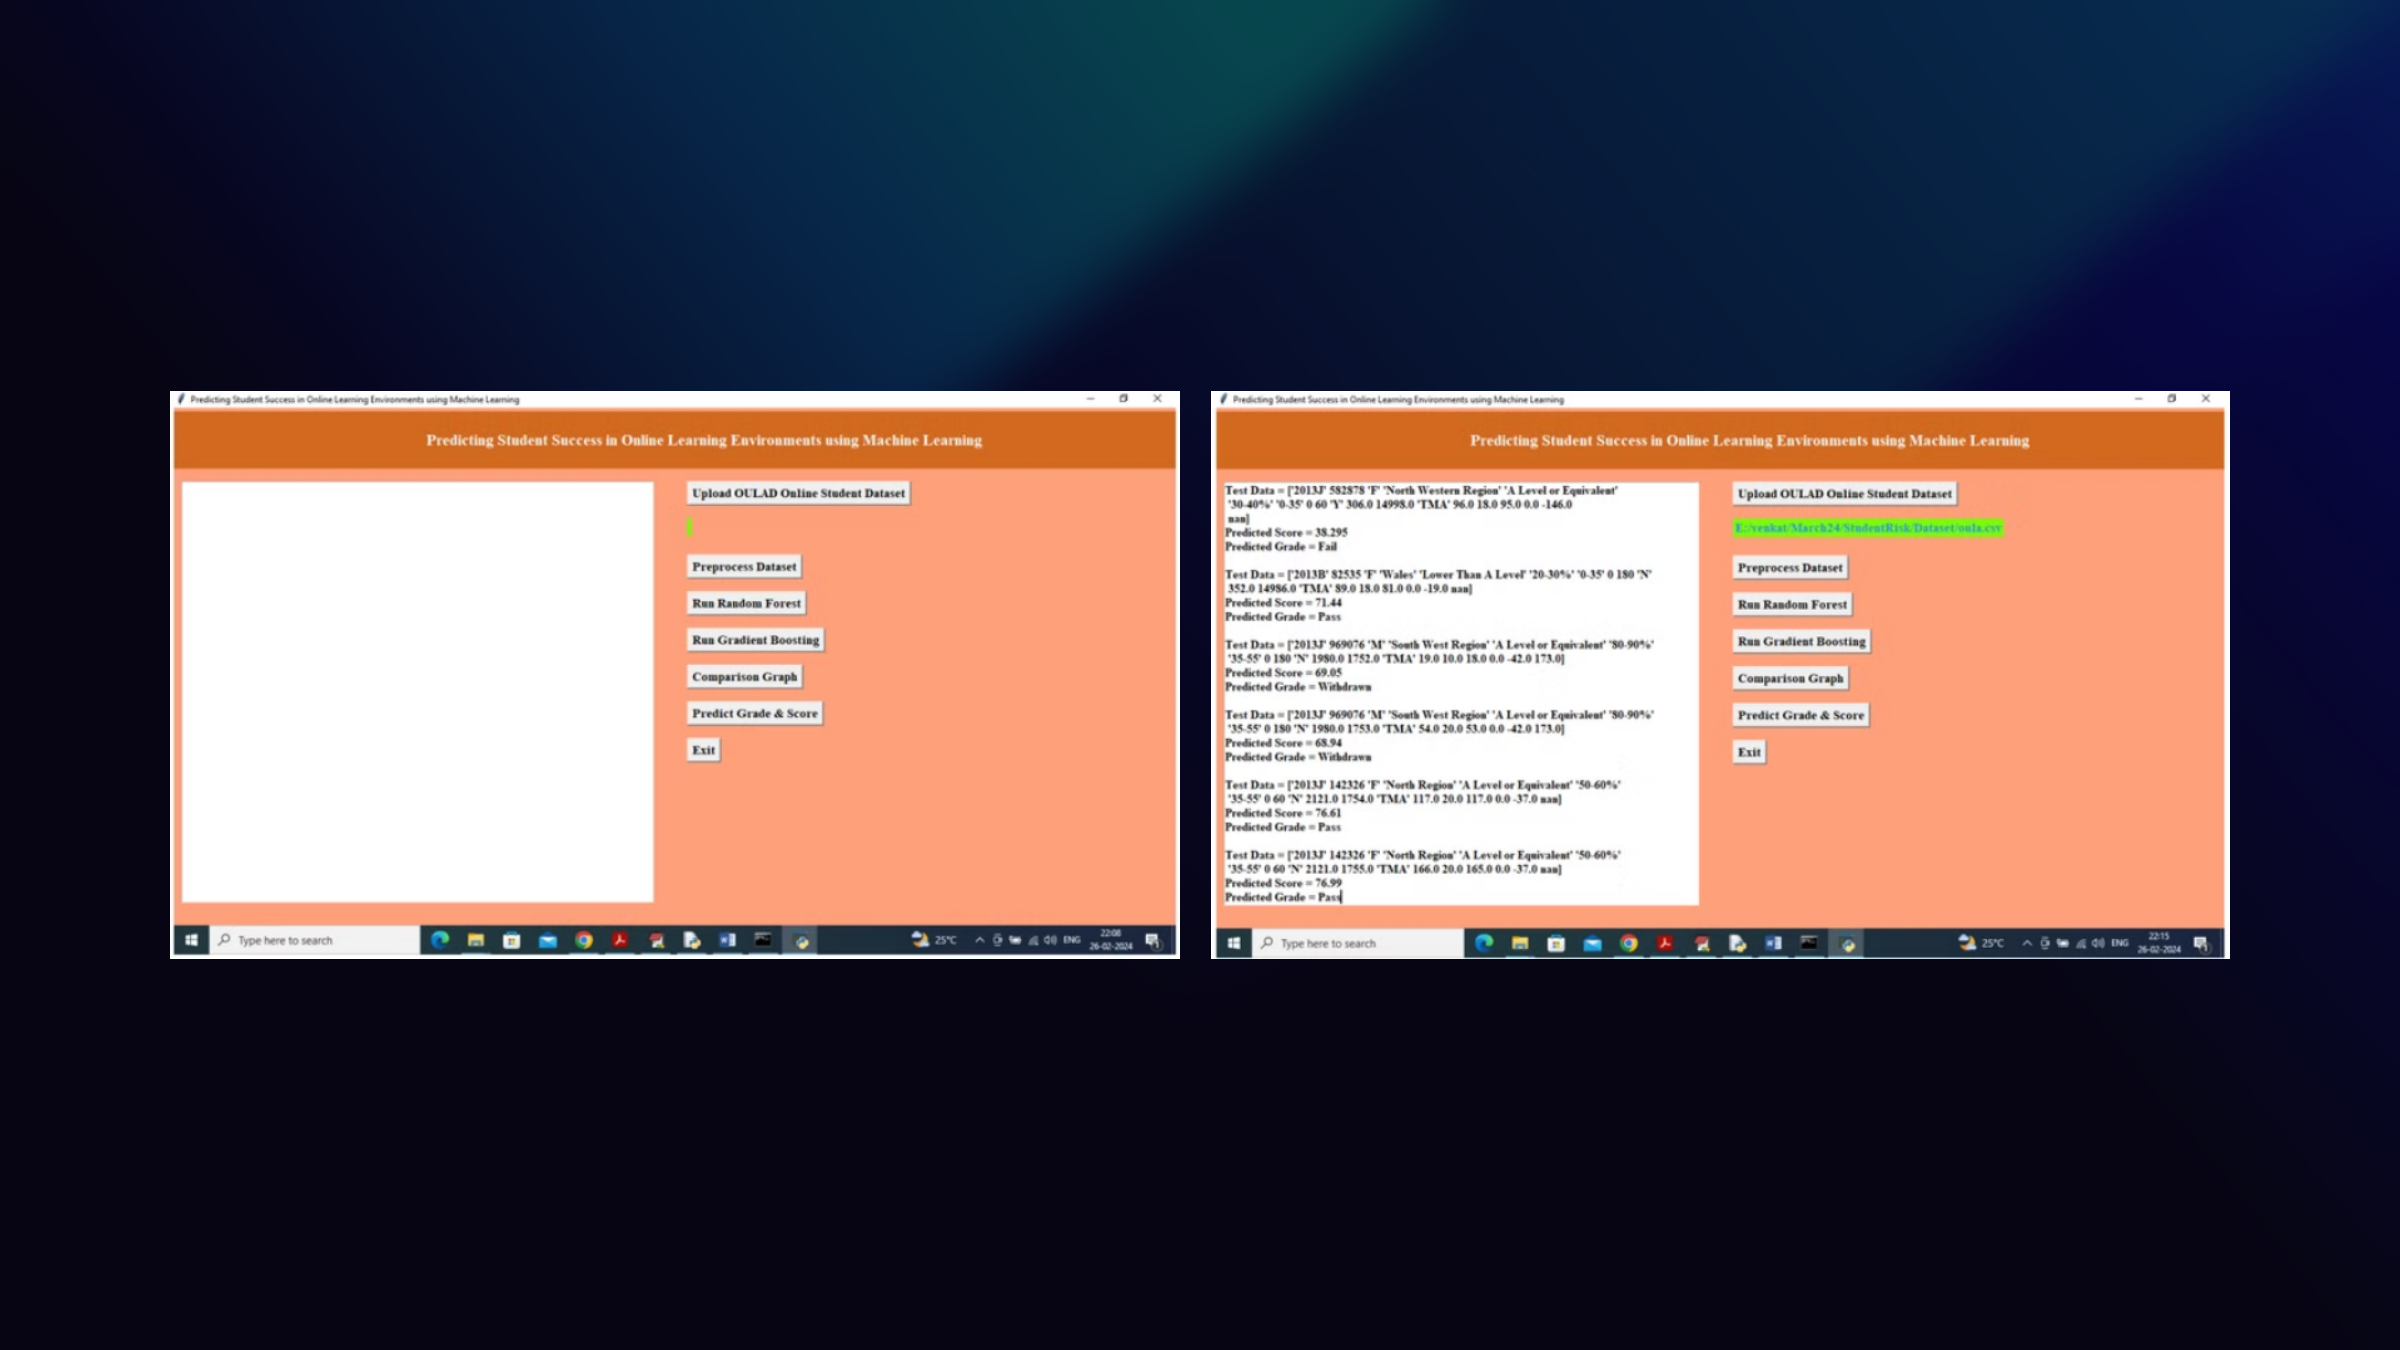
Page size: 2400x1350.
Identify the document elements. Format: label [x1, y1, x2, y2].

picture [170, 391, 1180, 959]
picture [1211, 391, 2230, 959]
